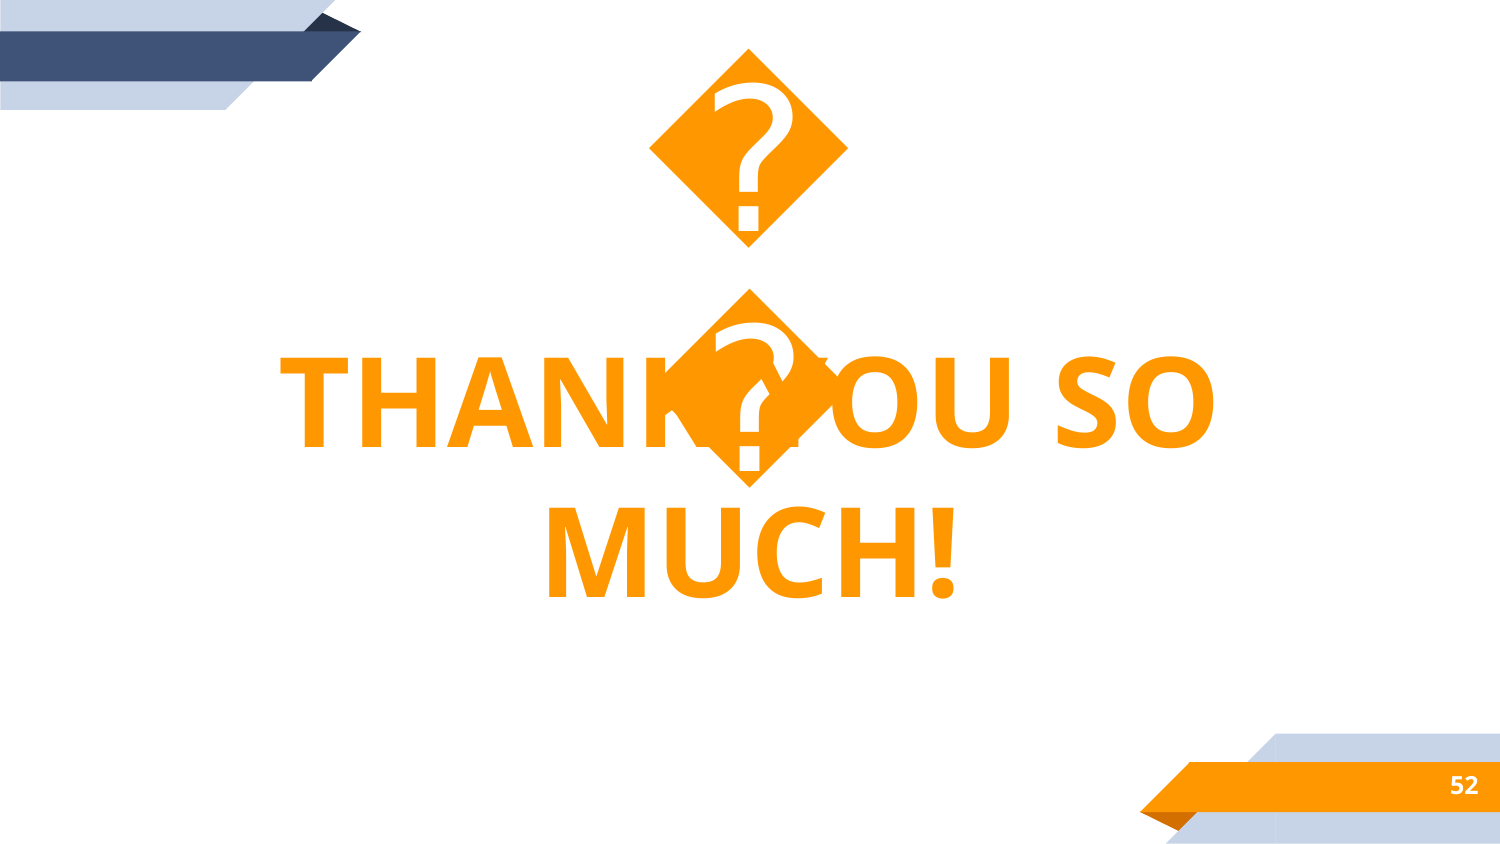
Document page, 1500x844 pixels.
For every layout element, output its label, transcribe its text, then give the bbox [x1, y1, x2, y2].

text_box 😉 [631, 164, 869, 378]
title THANK YOU SO MUCH! [142, 377, 1358, 568]
slide_number 52 [1249, 760, 1494, 813]
